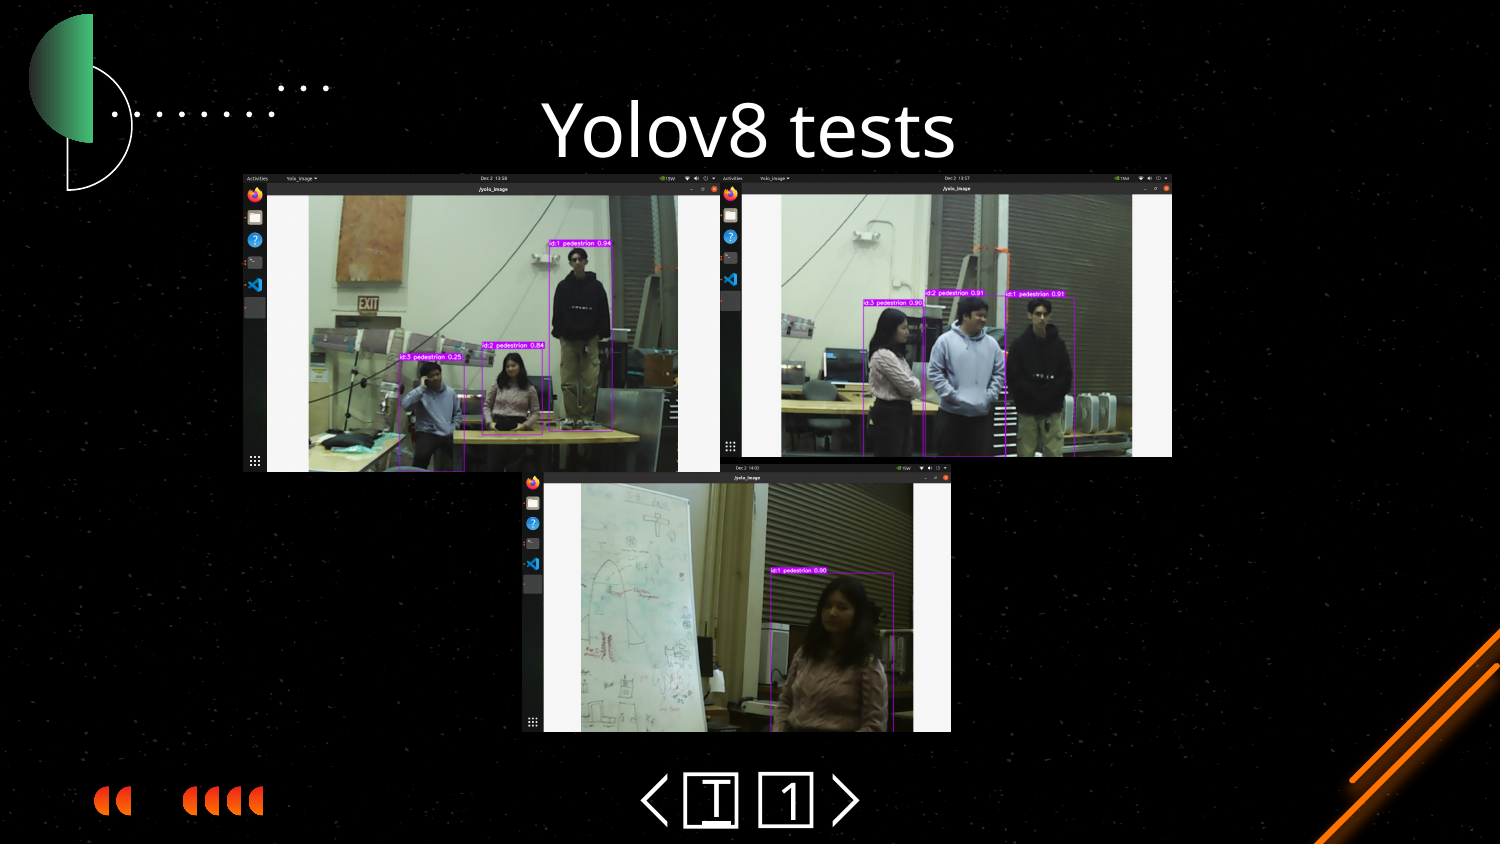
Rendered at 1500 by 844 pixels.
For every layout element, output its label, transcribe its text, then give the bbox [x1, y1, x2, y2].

picture [243, 174, 1172, 732]
text_box 1 [758, 771, 814, 829]
title Yolov8 tests [118, 88, 1382, 167]
text_box [832, 773, 860, 828]
text_box T [683, 772, 739, 829]
text_box [640, 773, 668, 828]
